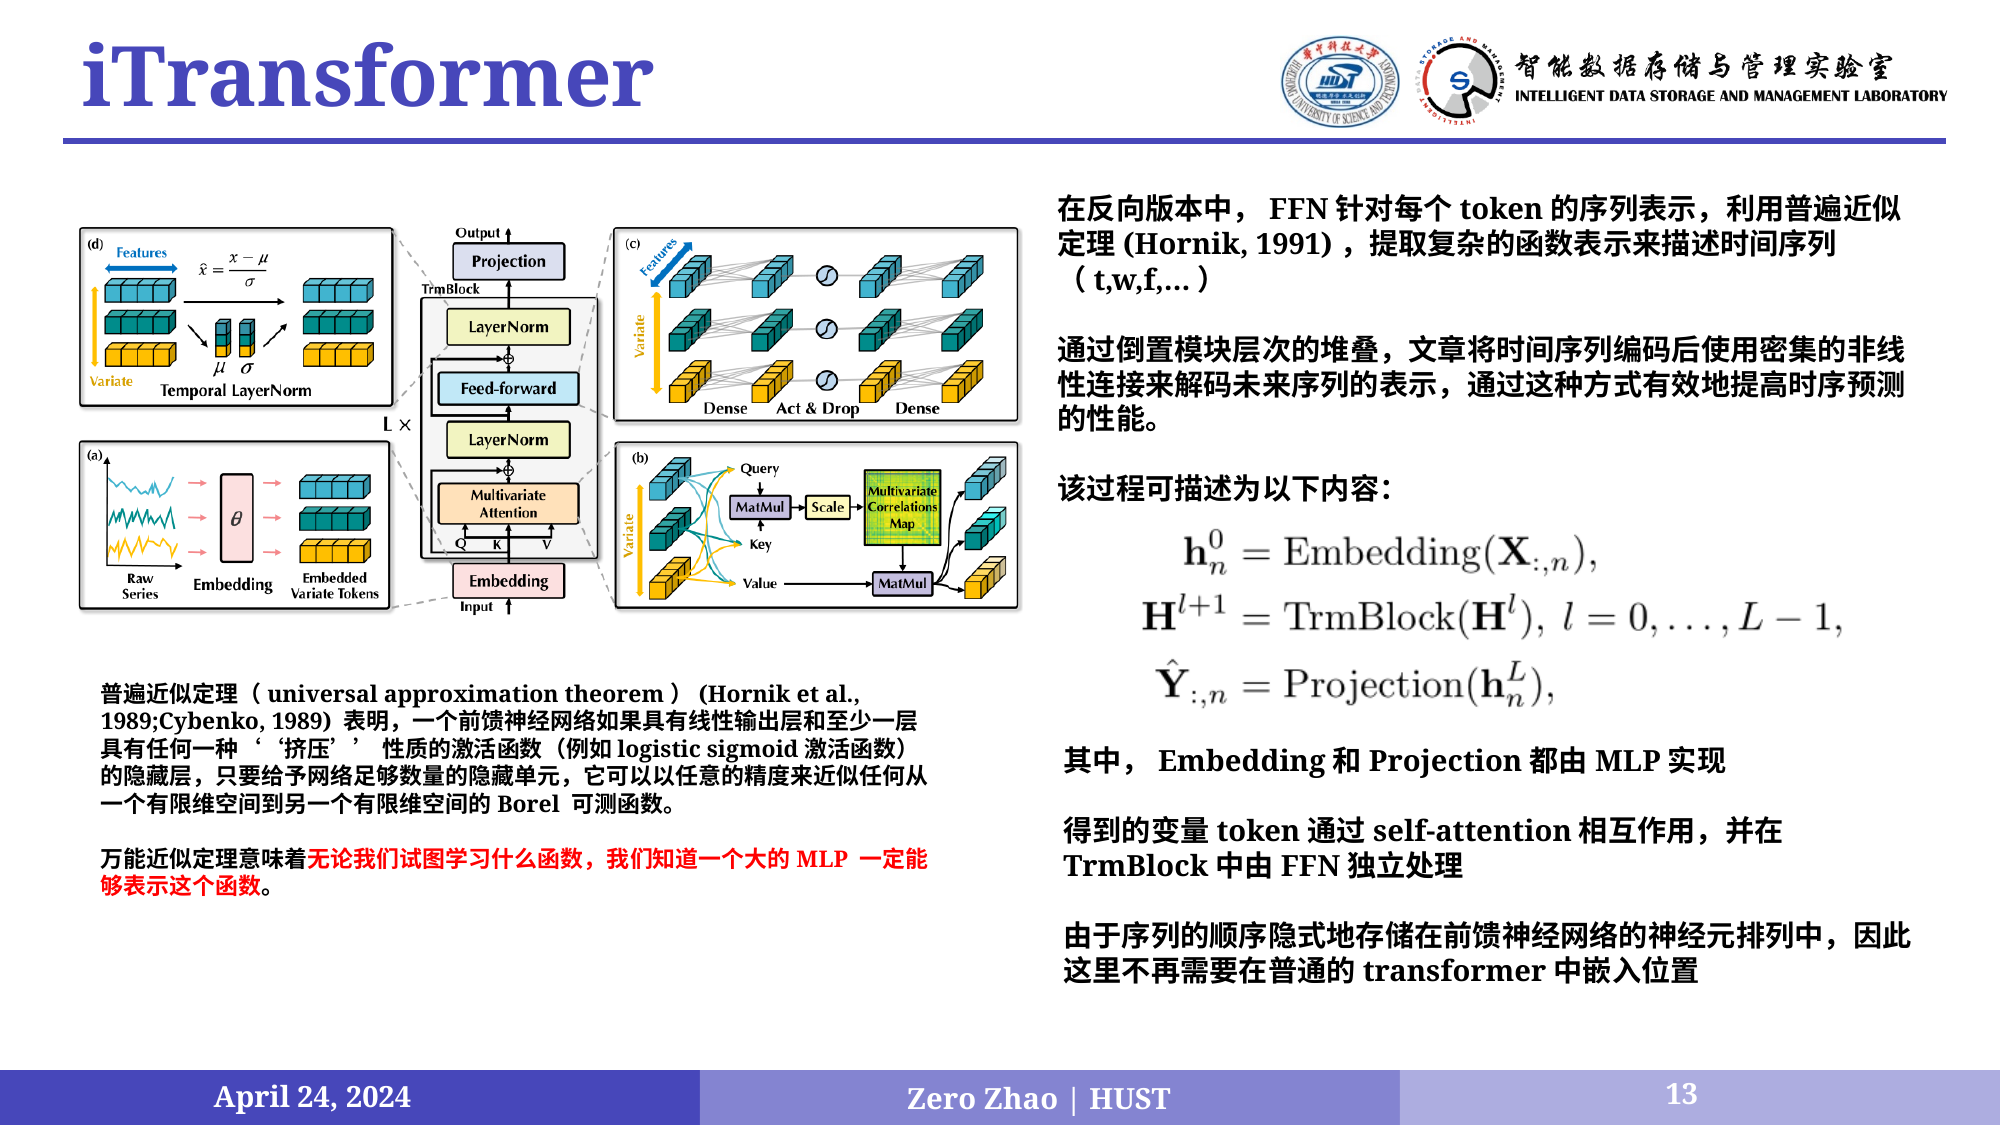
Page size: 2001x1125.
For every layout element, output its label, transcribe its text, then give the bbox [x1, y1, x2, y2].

text_box [1749, 1069, 2000, 1125]
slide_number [198, 1065, 502, 1125]
text_box 普遍近似定理（universal approximation theorem）(Hornik et al., 1989;Cybenko, 1989) 表明，一个前馈神经网络如果具有线性输出层和至少一层具有任何一种‘‘挤压’’ 性质的激活函数（例如logistic sigmoid激活函数）的隐藏层，只要给予网络足够数量的隐藏单元，它可以以任意的精度来近似任何从一个有限维空间到另一个有限维空间的Borel 可测函数。 万能近似定理意味着无论我们试图学习什么函数，我们知道一个大的MLP 一定能够表示这个函数。 [86, 672, 950, 907]
text_box [0, 1069, 198, 1125]
picture [68, 216, 1023, 616]
footer Zero Zhao | HUST [671, 1075, 1414, 1120]
text_box [699, 1069, 1399, 1075]
text_box [502, 1069, 699, 1125]
text_box 其中，Embedding和Projection都由MLP实现 得到的变量token通过self-attention相互作用，并在TrmBlock中由FFN独立处理 由于序列的顺序隐式地存储在前馈神经网络的神经元排列中，因此这里不再需要在普通的transformer中嵌入位置 [1048, 735, 1935, 995]
text_box iTransformer [68, 27, 1184, 132]
picture [1280, 35, 1400, 128]
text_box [1341, 758, 1492, 791]
picture [1409, 33, 1955, 128]
slide_number 13 [1615, 1050, 1749, 1125]
picture [1100, 502, 1883, 737]
text_box [1399, 1069, 1615, 1125]
text_box 在反向版本中，FFN针对每个token的序列表示，利用普遍近似定理(Hornik, 1991)，提取复杂的函数表示来描述时间序列（t,w,f,…） 通过倒置模块层次的堆叠，文章将时间序列编码后使用密集的非线性连接来解码未来序列的表示，通过这种方式有效地提高时序预测的性能。 该过程可描述为以下内容： [1042, 183, 1929, 513]
text_box [699, 1120, 1399, 1125]
